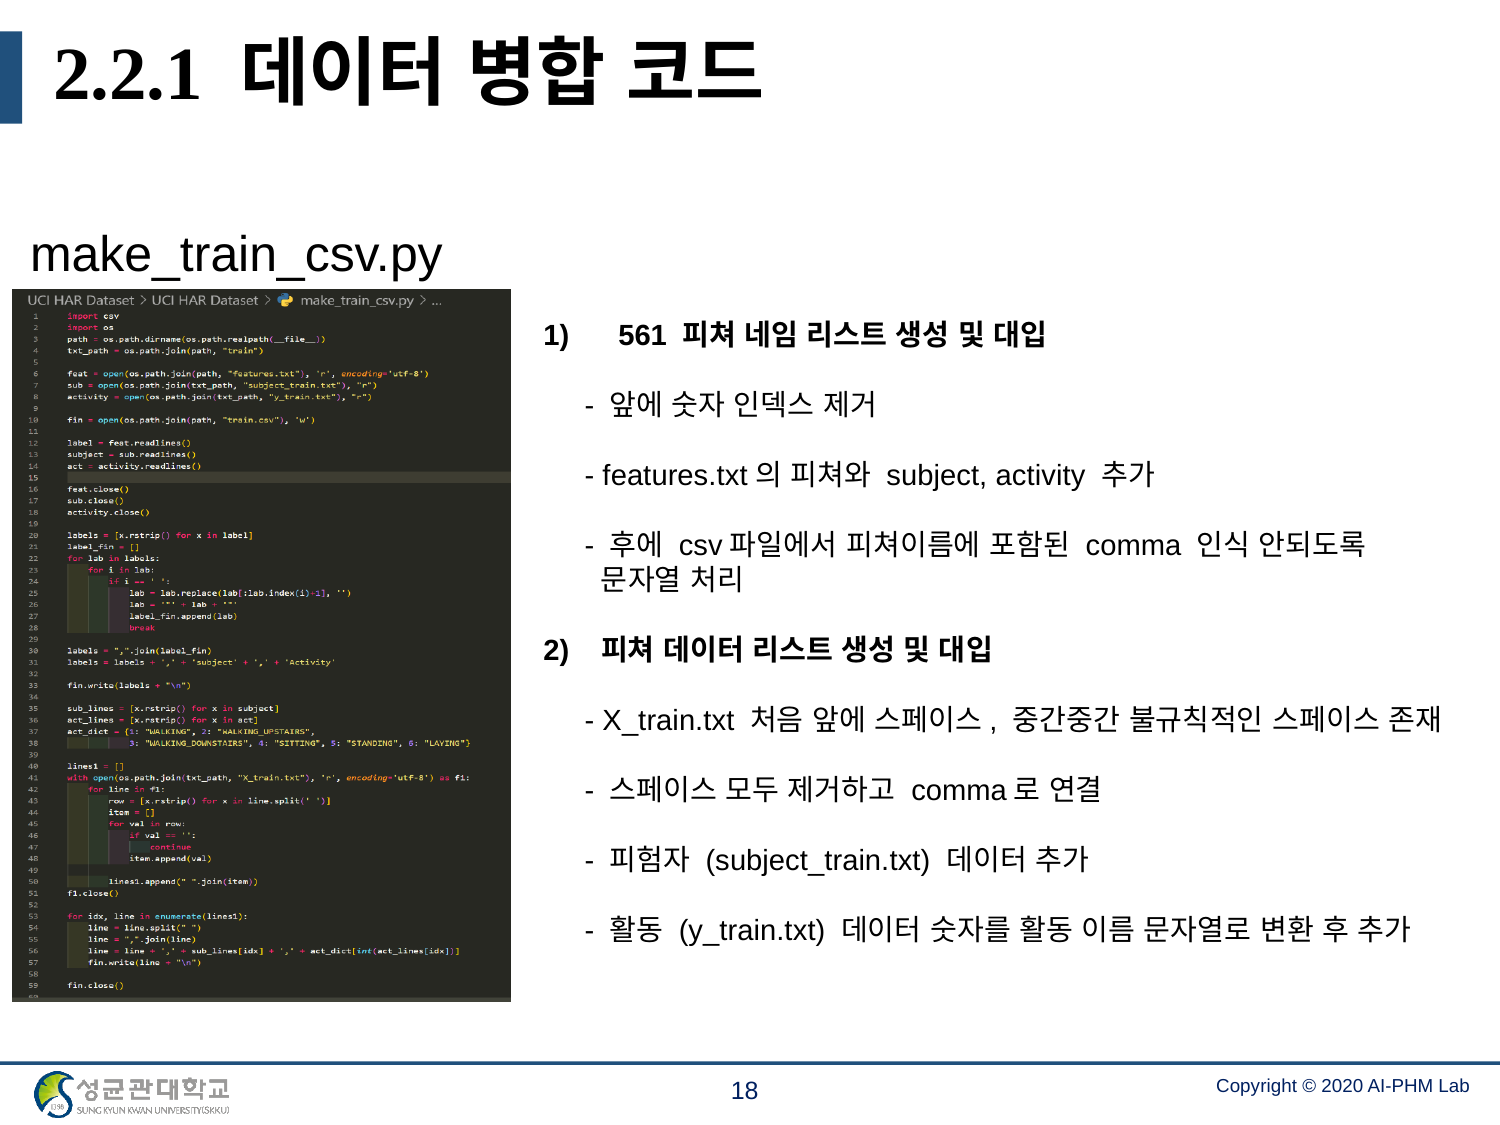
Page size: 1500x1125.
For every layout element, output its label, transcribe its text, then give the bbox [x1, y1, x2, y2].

picture [34, 1071, 229, 1118]
text_box make_train_csv.py [0, 213, 520, 289]
text_box 561 피쳐 네임 리스트 생성 및 대입 - 앞에 숫자 인덱스 제거 - features.txt의 피쳐와 subject, activity 추가 - 후에 csv파일에서 피쳐이름에 포함된 comma 인식 안되도록 문자열 처리 2) 피쳐 데이터 리스트 생성 및 대입 - X_train.txt 처음 앞에 스페이스, 중간중간 불규칙적인 스페이스 존재 - 스페이스 모두 제거하고 comma로 연결 - 피험자 (subject_train.txt) 데이터 추가 - 활동 (y_train.txt) 데이터 숫자를 활동 이름 문자열로 변환 후 추가 [528, 309, 1500, 954]
title 2.2.1 데이터 병합 코드 [38, 31, 1470, 120]
picture [12, 289, 511, 1002]
